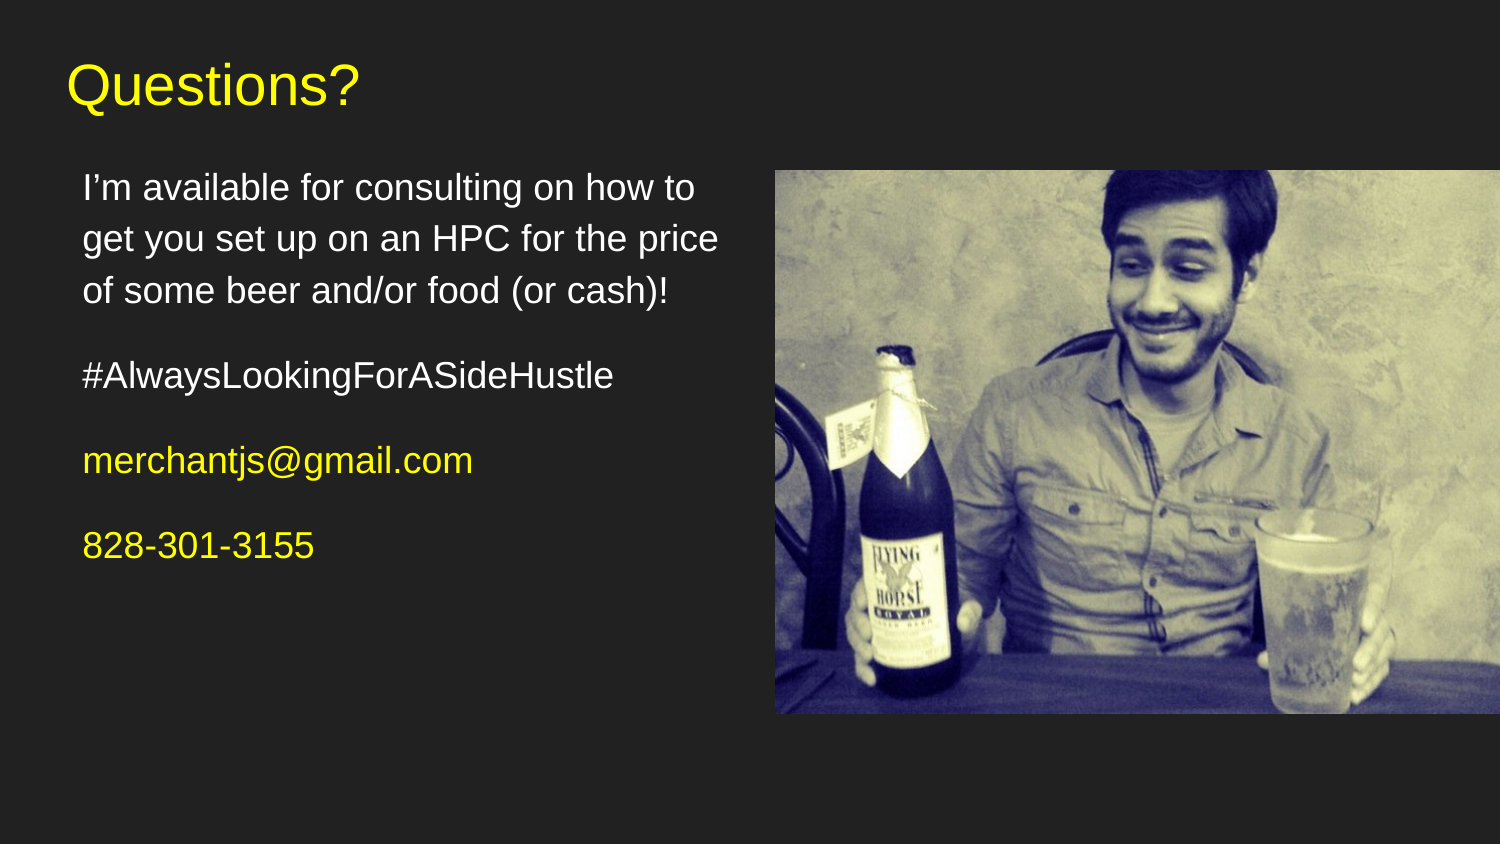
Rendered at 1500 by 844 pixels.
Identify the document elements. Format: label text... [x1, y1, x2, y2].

title Questions? [51, 31, 1449, 126]
picture [775, 169, 1500, 714]
list I’m available for consulting on how to get you set up on an HPC for the price of some beer and/or food (or cash)! #AlwaysLookingForASideHustle merchantjs@gmail.com 828-301-3155 [67, 140, 772, 793]
